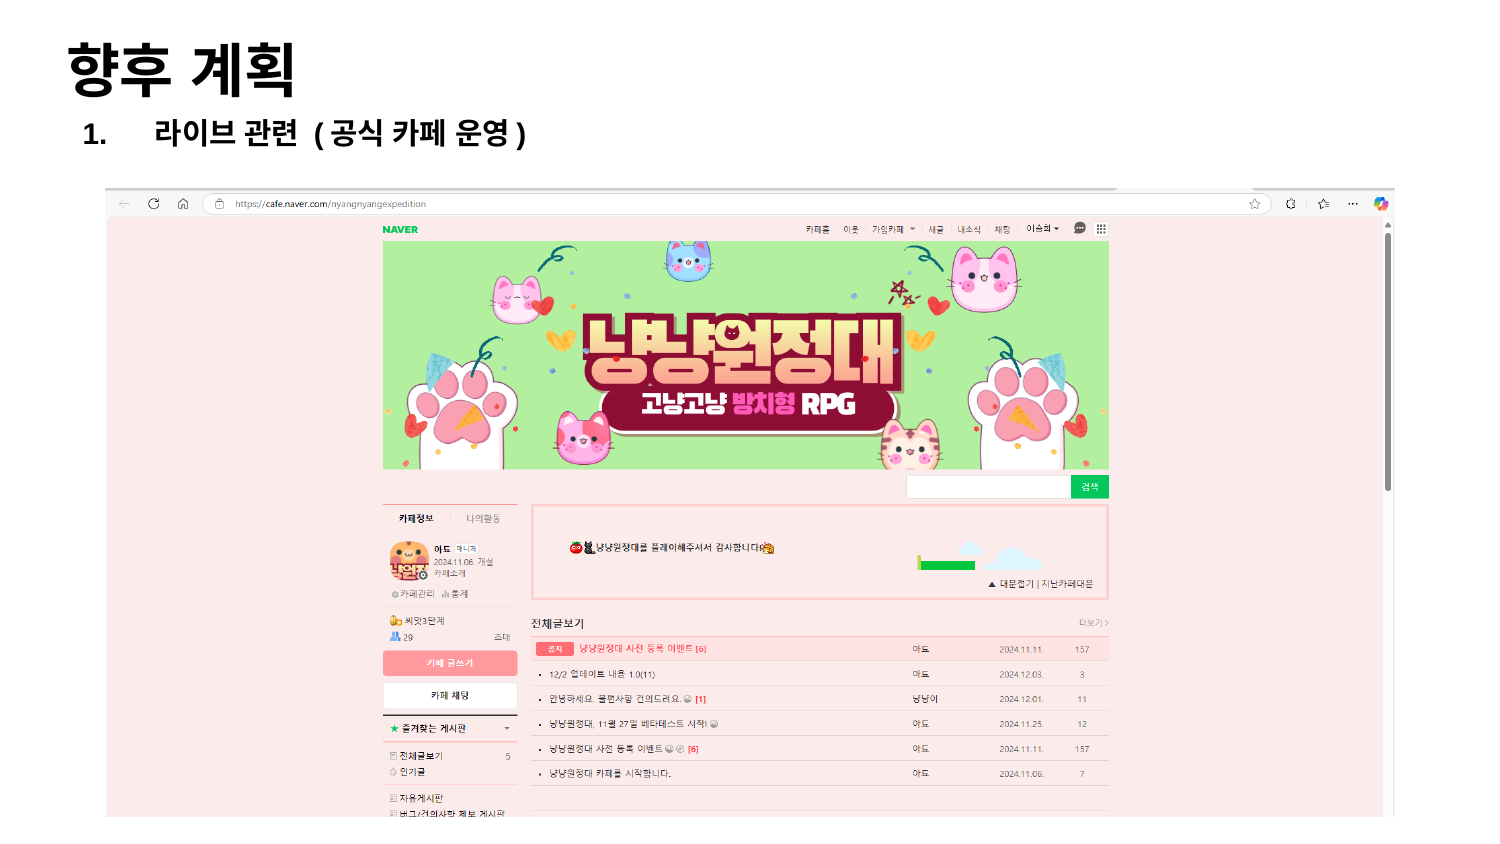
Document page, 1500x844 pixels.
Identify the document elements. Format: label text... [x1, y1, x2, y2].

title 향후 계획 [51, 19, 1449, 114]
title 1. 라이브 관련 (공식 카페 운영) [51, 114, 1449, 166]
picture [105, 188, 1395, 818]
